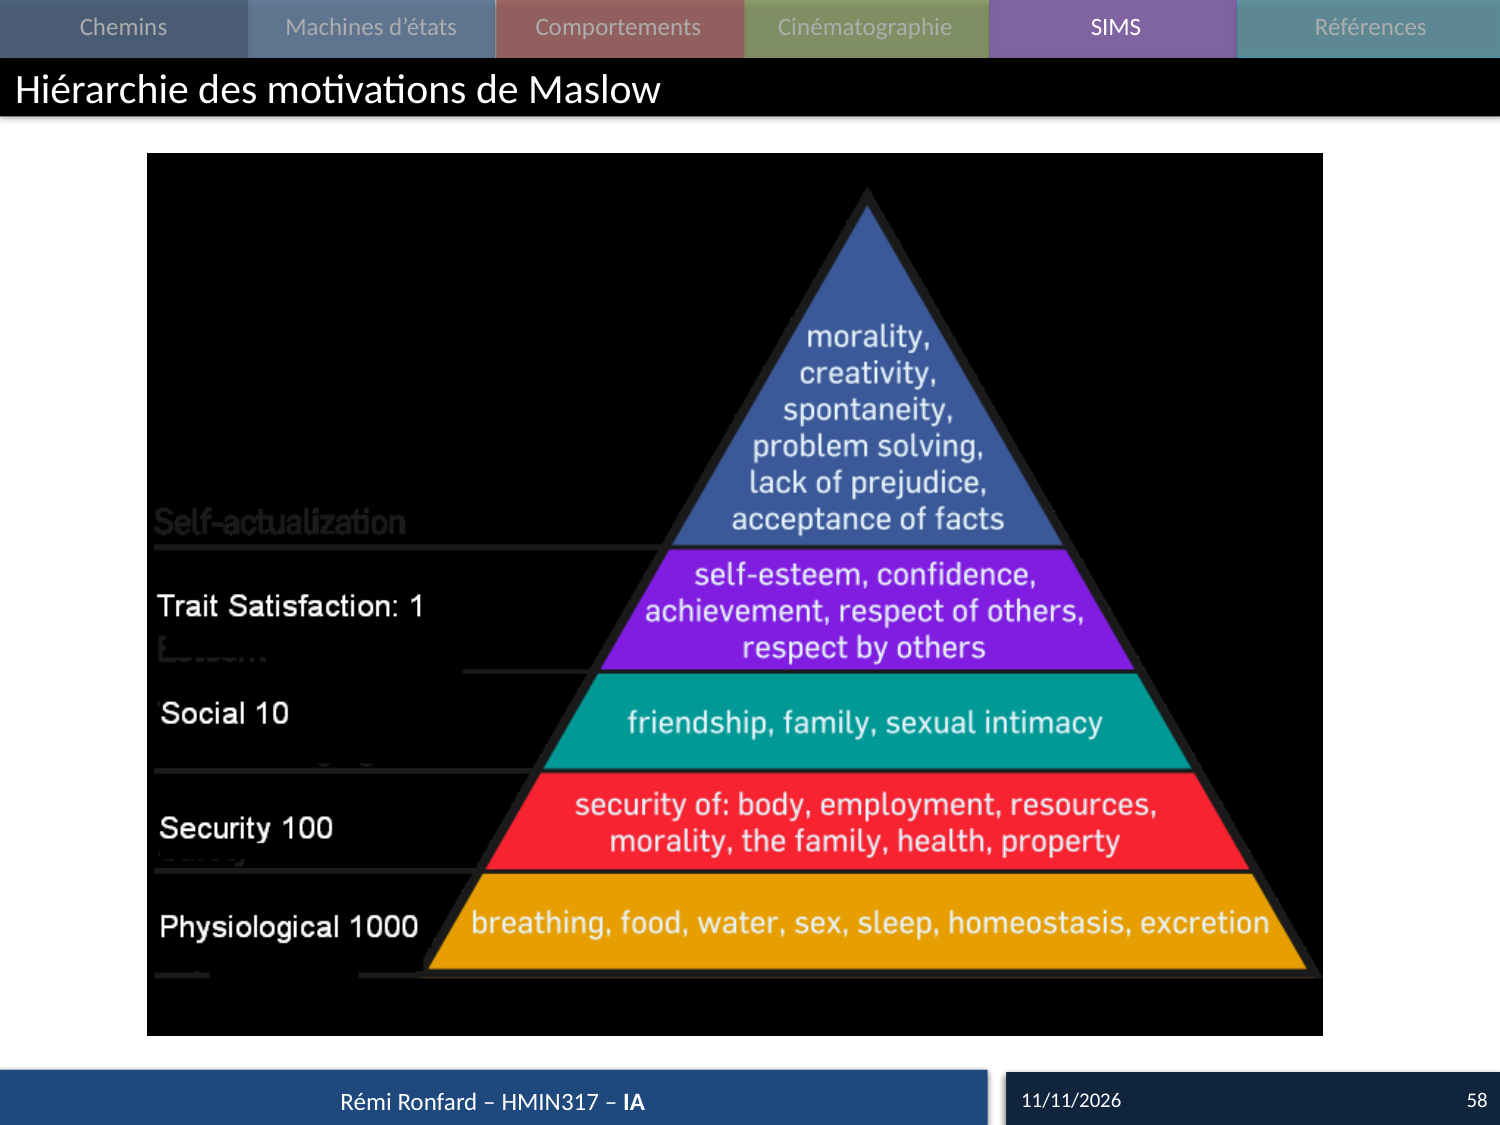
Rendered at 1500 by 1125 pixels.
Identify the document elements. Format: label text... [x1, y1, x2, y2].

footer Rémi Ronfard – HMIN317 – IA [0, 1072, 988, 1125]
picture [146, 153, 1323, 1036]
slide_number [1006, 1070, 1153, 1125]
title Hiérarchie des motivations de Maslow [0, 58, 1500, 117]
slide_number 58 [1153, 1071, 1500, 1125]
